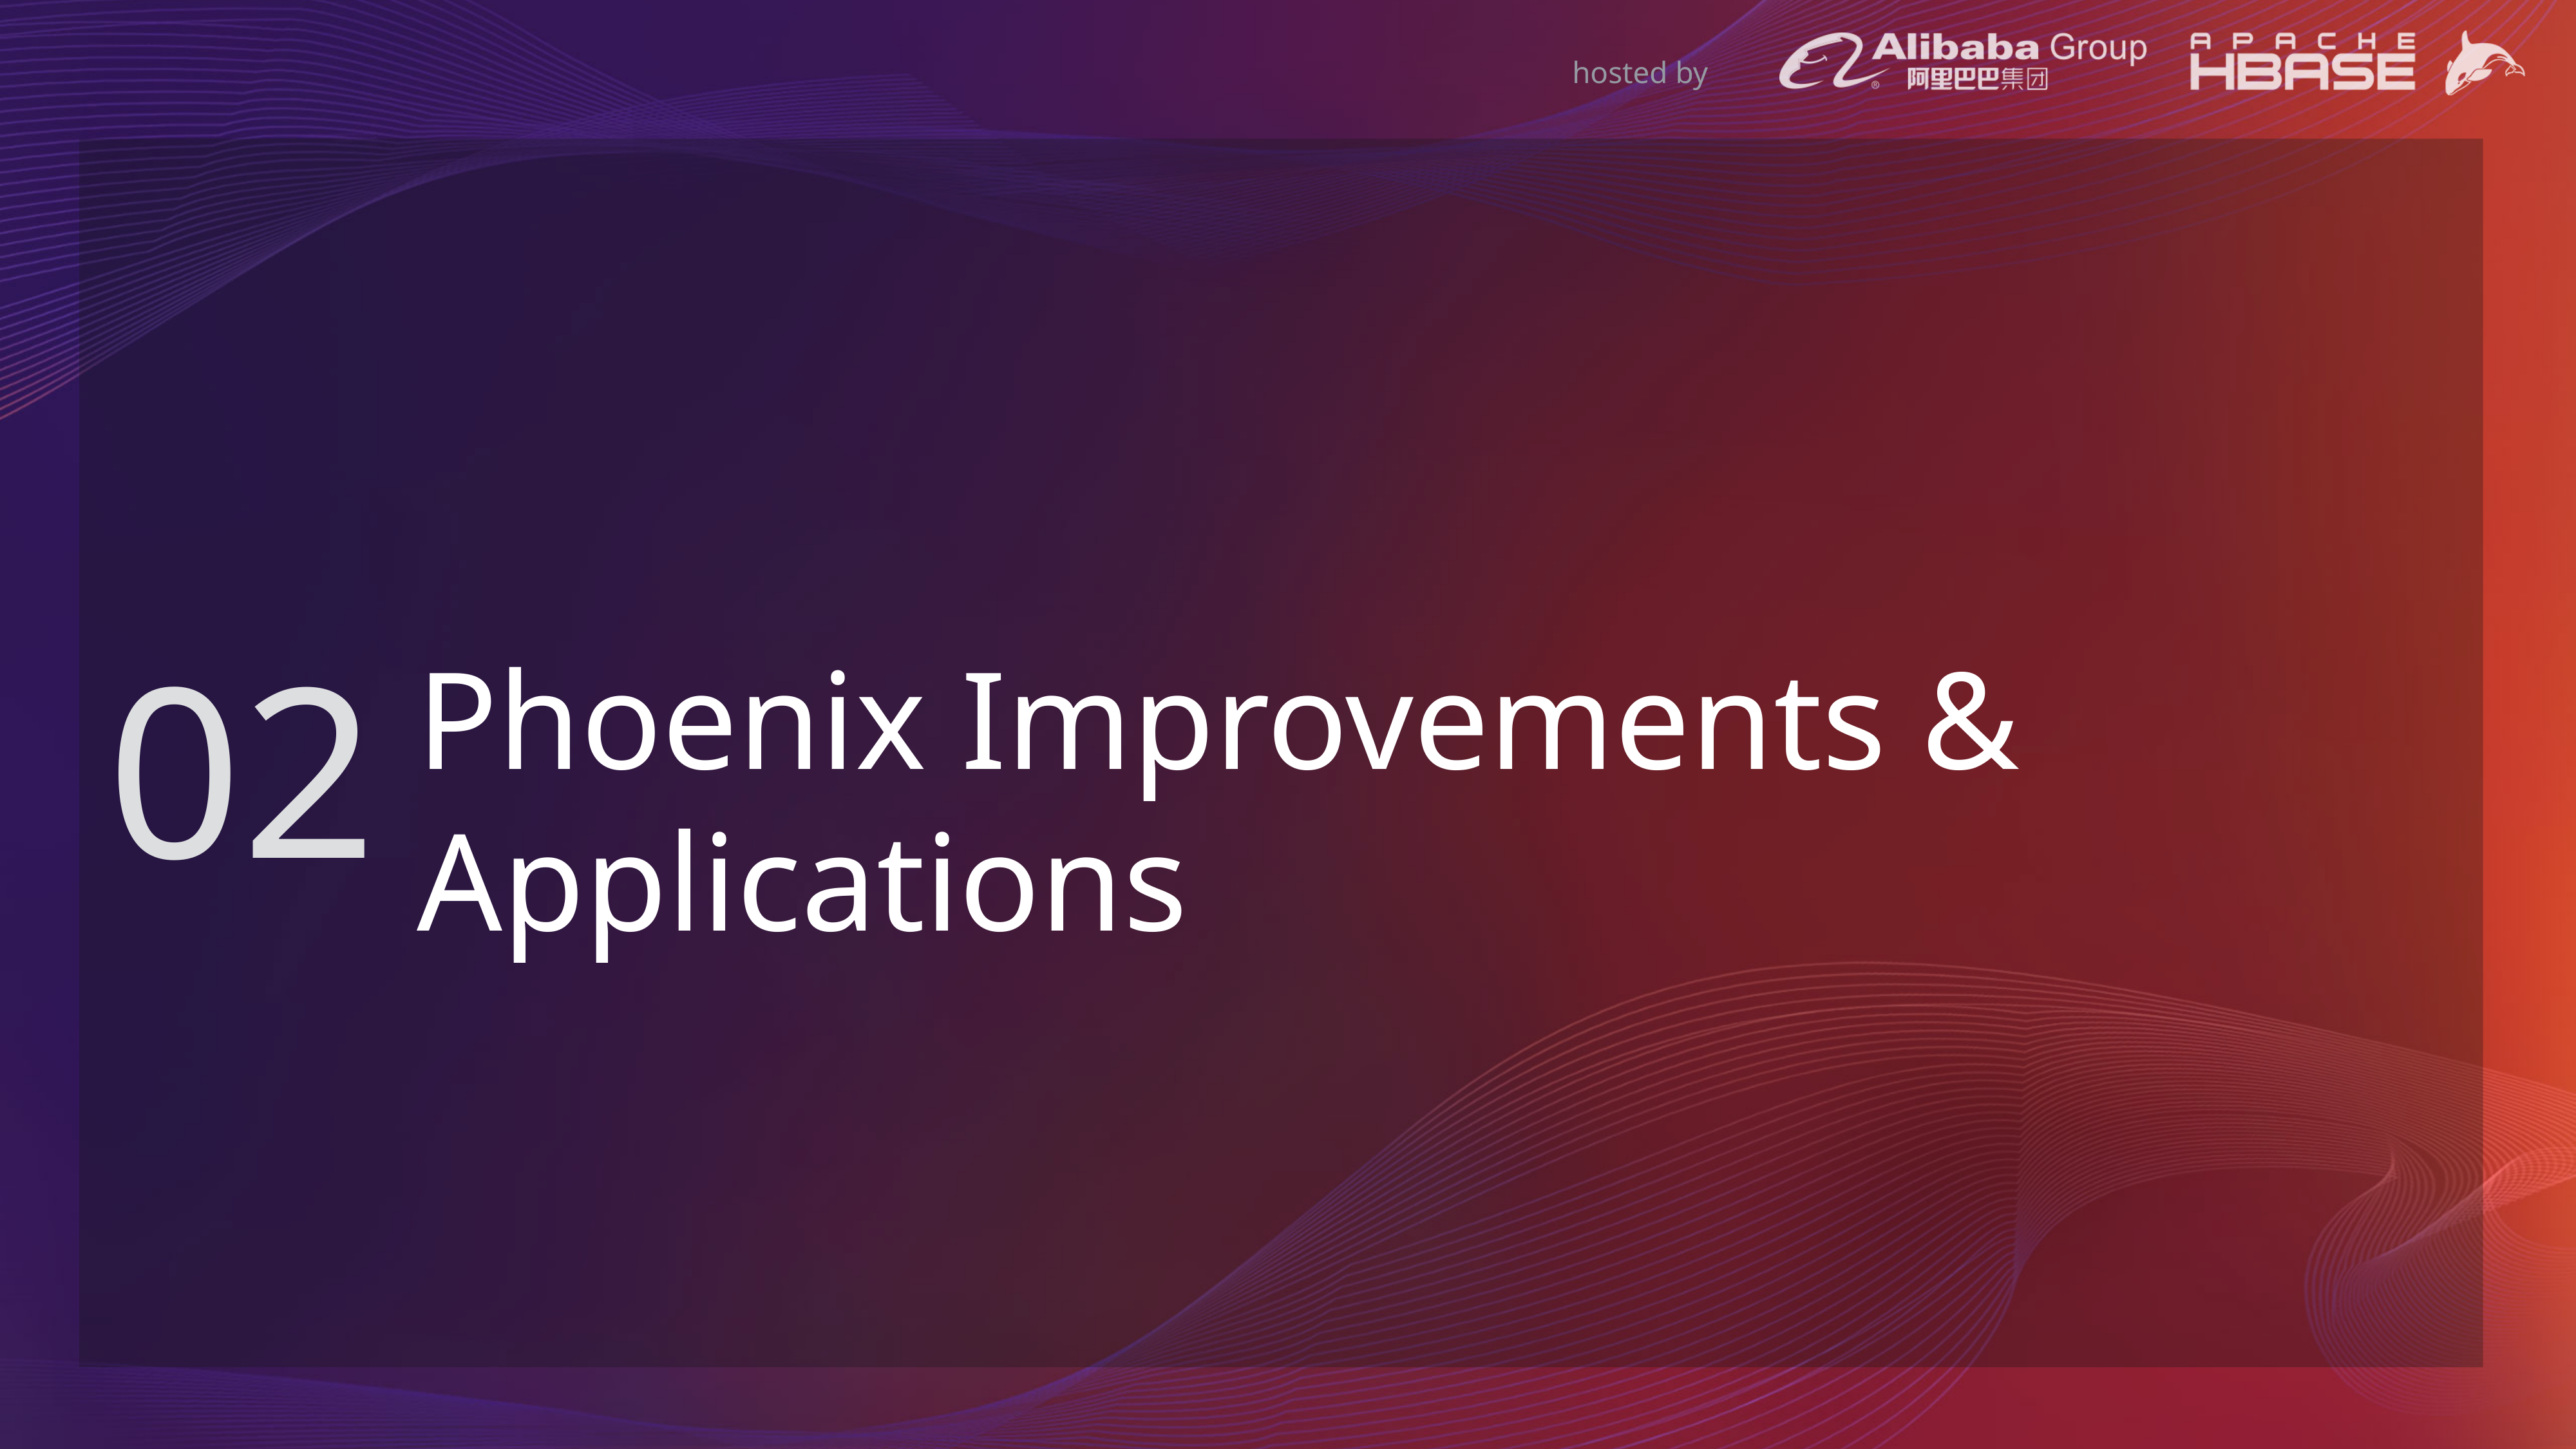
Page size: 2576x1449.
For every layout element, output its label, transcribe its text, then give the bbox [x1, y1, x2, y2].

list 02 [101, 603, 431, 924]
title Phoenix Improvements & Applications [412, 564, 2262, 963]
picture [0, 0, 2576, 1449]
